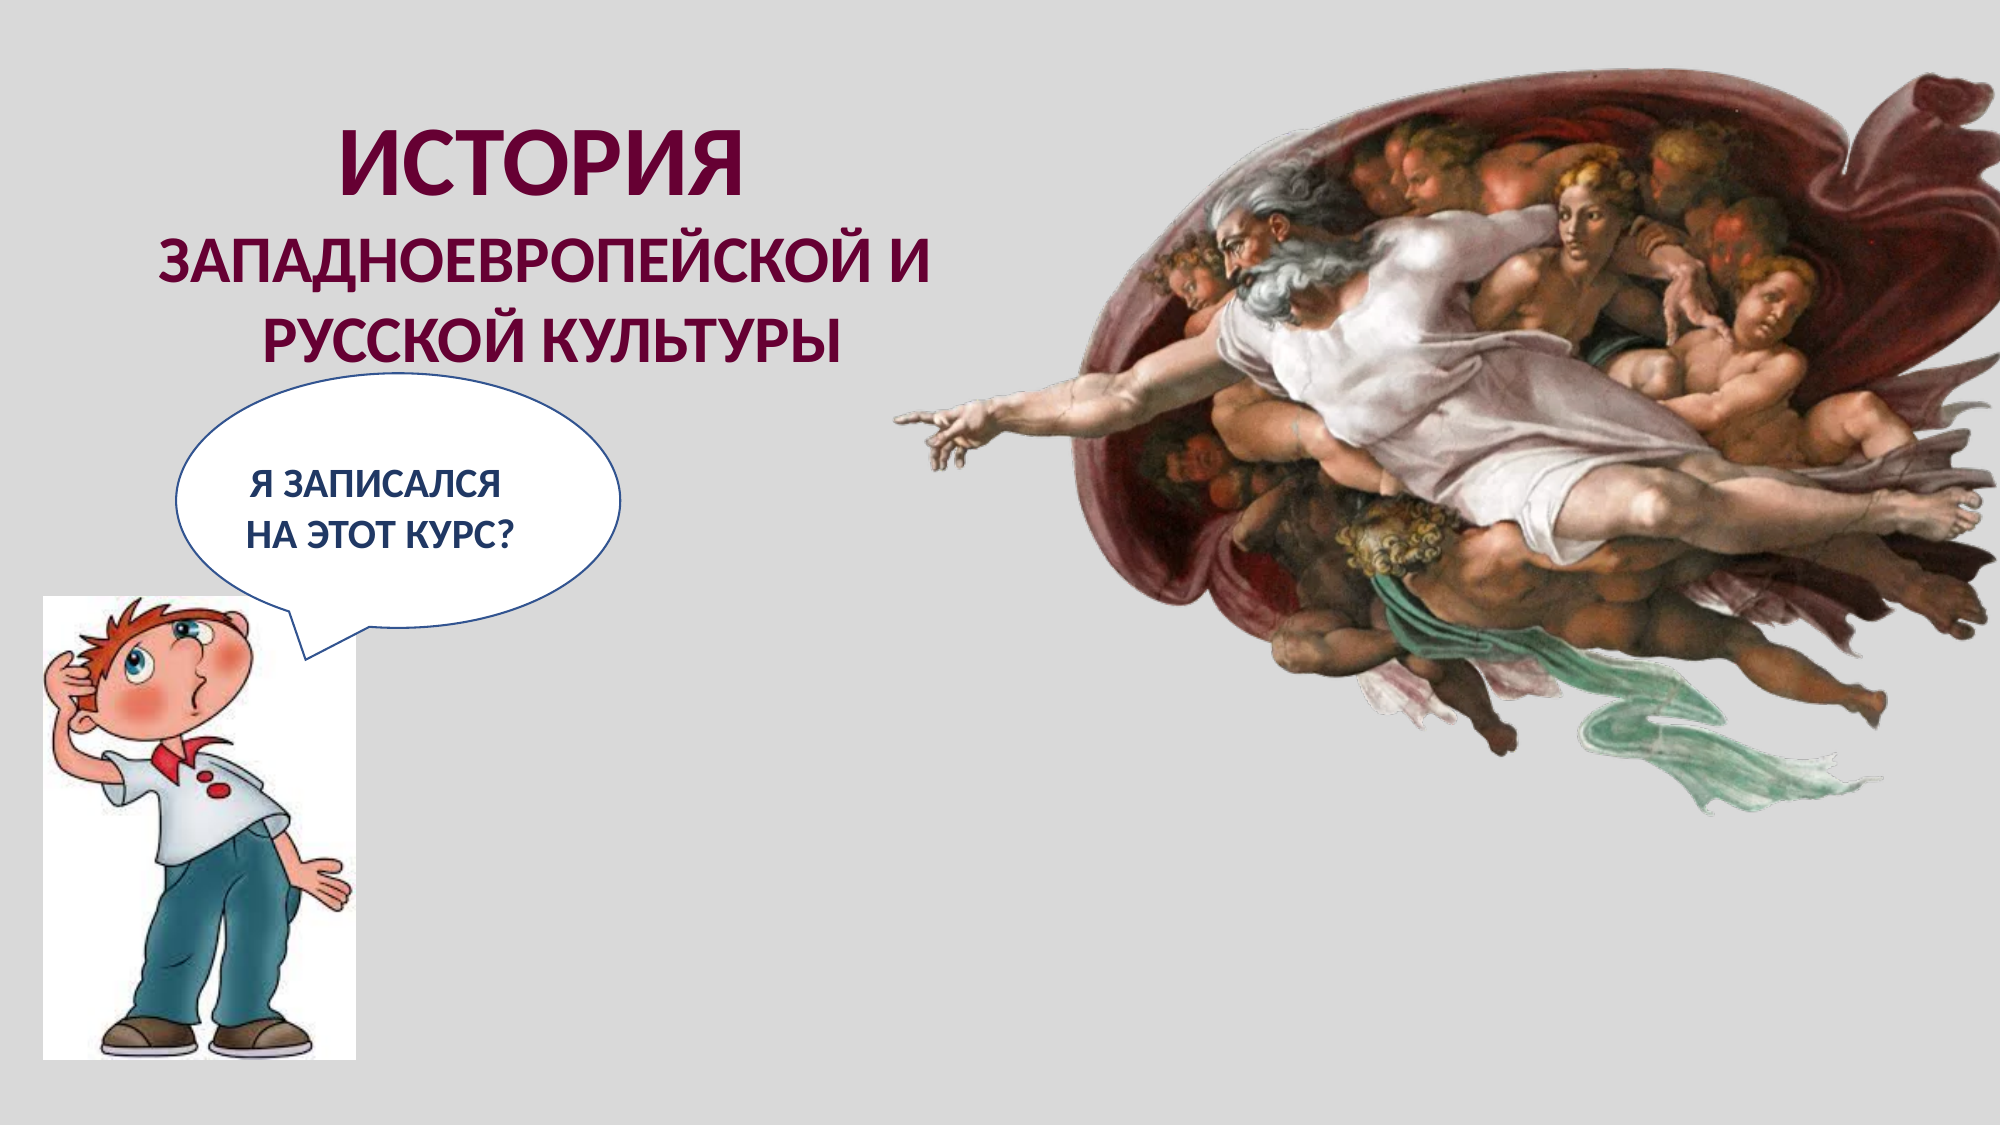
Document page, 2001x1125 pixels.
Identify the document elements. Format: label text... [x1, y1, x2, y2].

picture [884, 56, 2000, 822]
text_box ИСТОРИЯ ЗАПАДНОЕВРОПЕЙСКОЙ И РУССКОЙ КУЛЬТУРЫ [43, 88, 884, 383]
text_box Я ЗАПИСАЛСЯ НА ЭТОТ КУРС? [211, 448, 551, 564]
picture [43, 596, 356, 1060]
text_box [175, 372, 622, 635]
